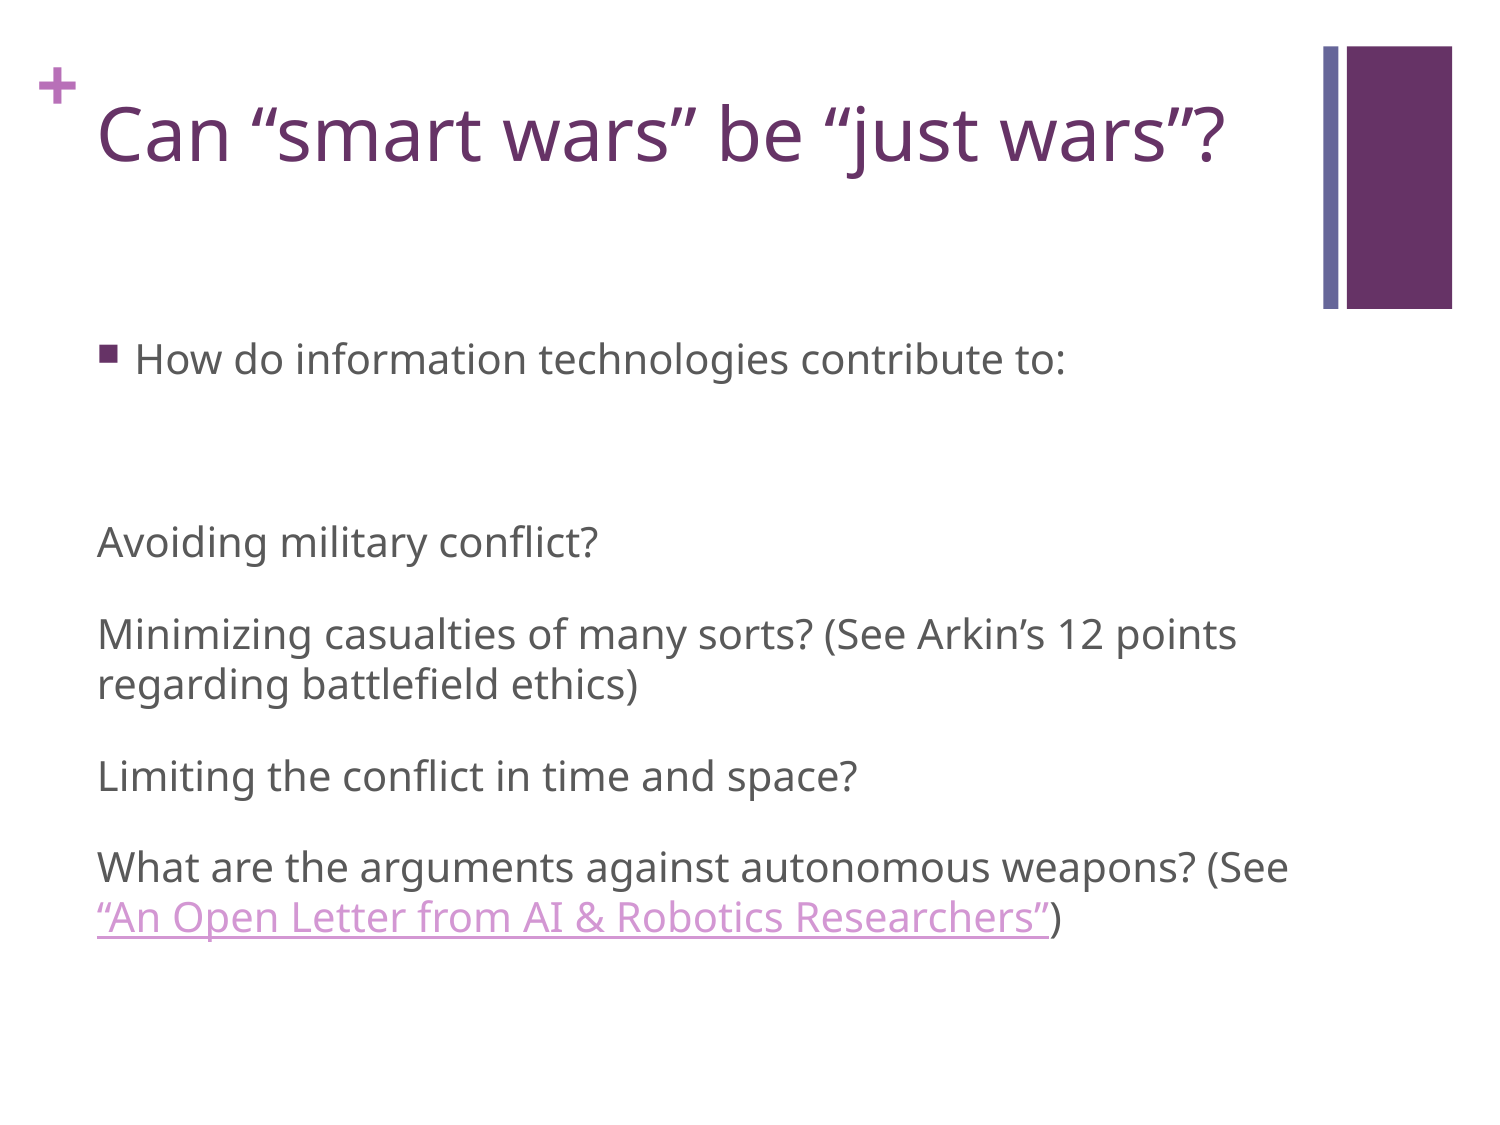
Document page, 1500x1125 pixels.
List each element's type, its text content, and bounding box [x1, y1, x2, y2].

list How do information technologies contribute to: Avoiding military conflict? Minimizing casualties of many sorts? (See Arkin’s 12 points regarding battlefield ethics) Limiting the conflict in time and space? What are the arguments against autonomous weapons? (See “An Open Letter from AI & Robotics Researchers”) [81, 324, 1322, 1005]
title Can “smart wars” be “just wars”? [81, 79, 1322, 263]
slide_number [1362, 39, 1454, 100]
